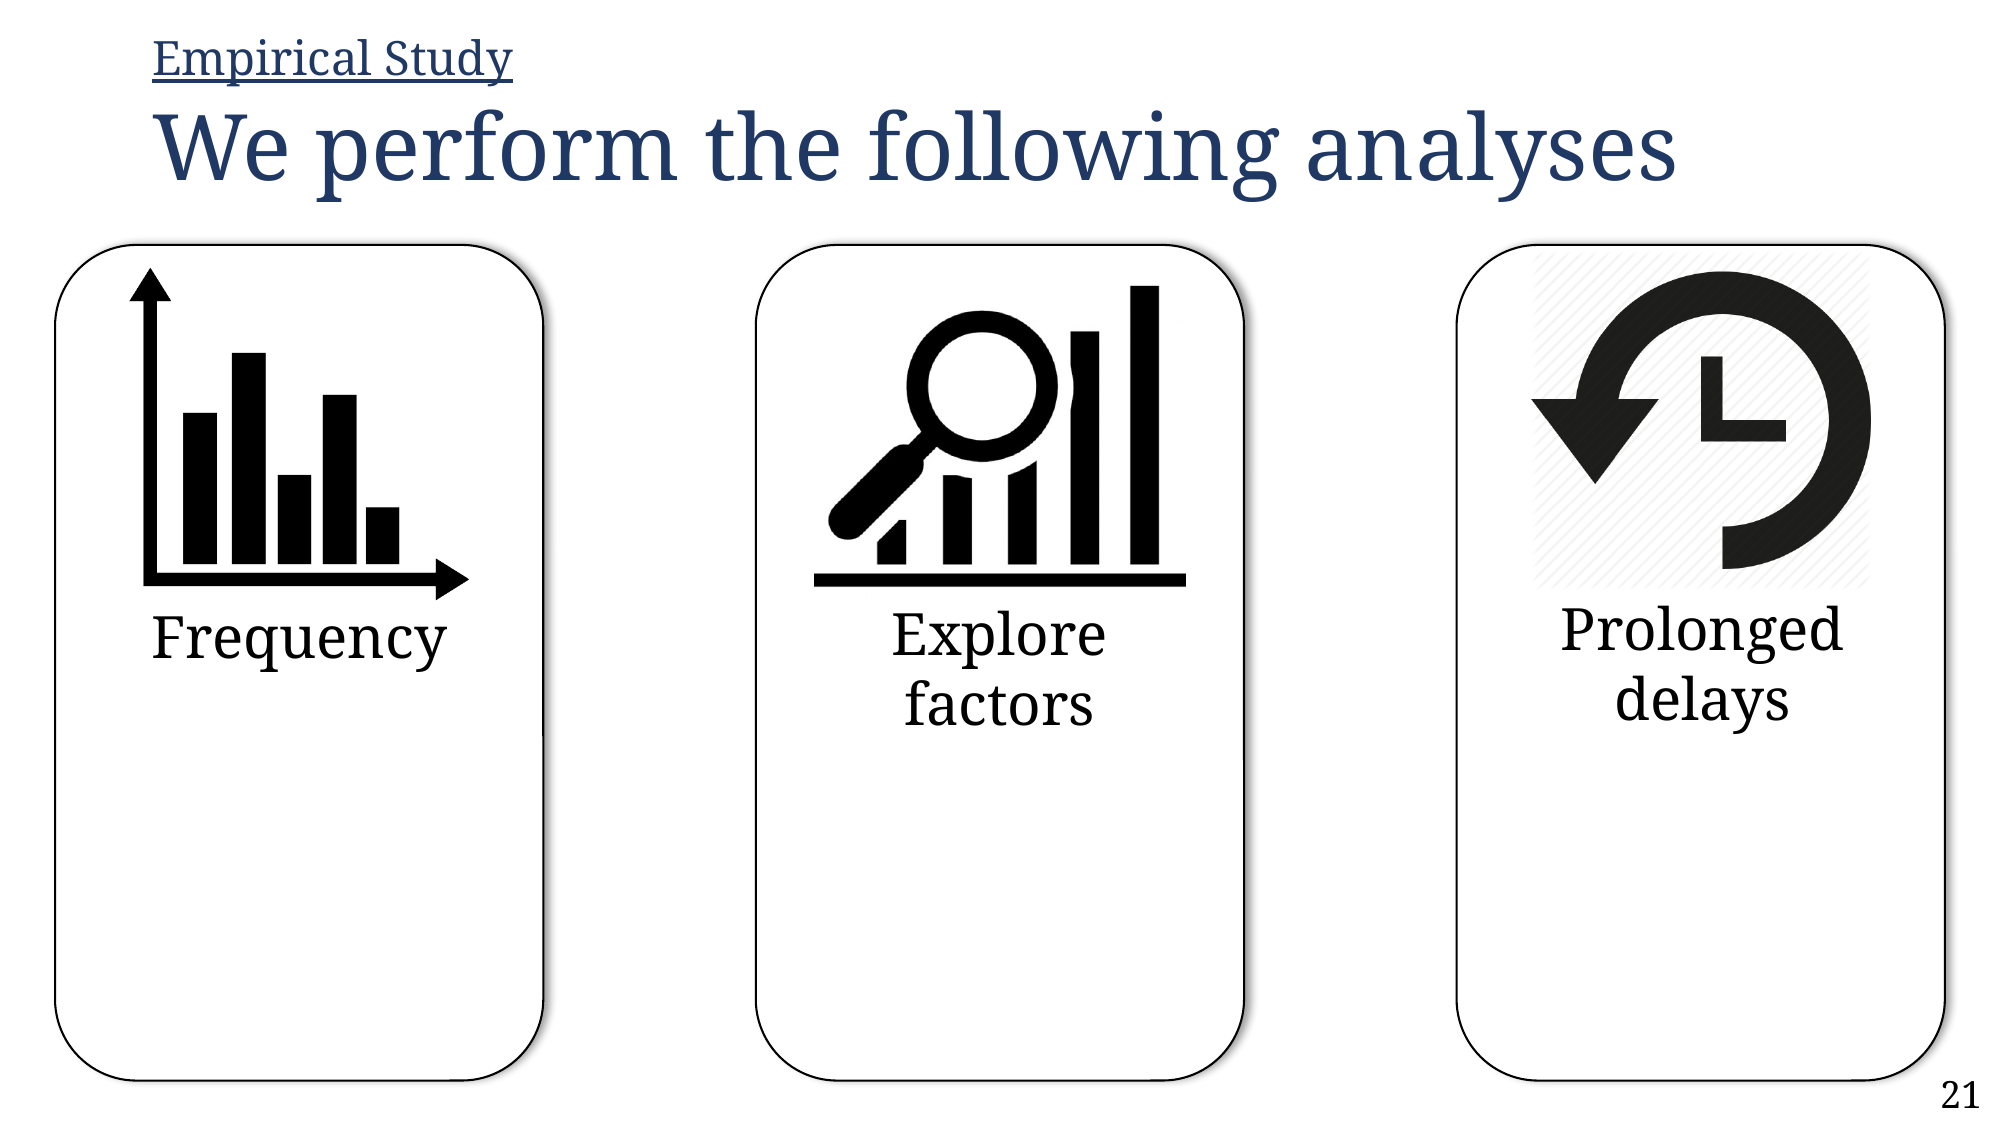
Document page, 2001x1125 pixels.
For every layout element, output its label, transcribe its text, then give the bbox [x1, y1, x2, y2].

picture [129, 264, 469, 604]
title We perform the following analyses [137, 94, 1863, 329]
text_box [754, 243, 1246, 1082]
picture [814, 250, 1186, 622]
text_box Frequency [78, 593, 520, 678]
text_box Prolonged delays [1460, 584, 1945, 740]
text_box [1455, 243, 1946, 1082]
list Empirical Study [137, 27, 1863, 94]
text_box 21 [1925, 1063, 2000, 1124]
text_box [54, 243, 545, 1082]
text_box Explore factors [779, 590, 1221, 745]
picture [1531, 250, 1871, 591]
